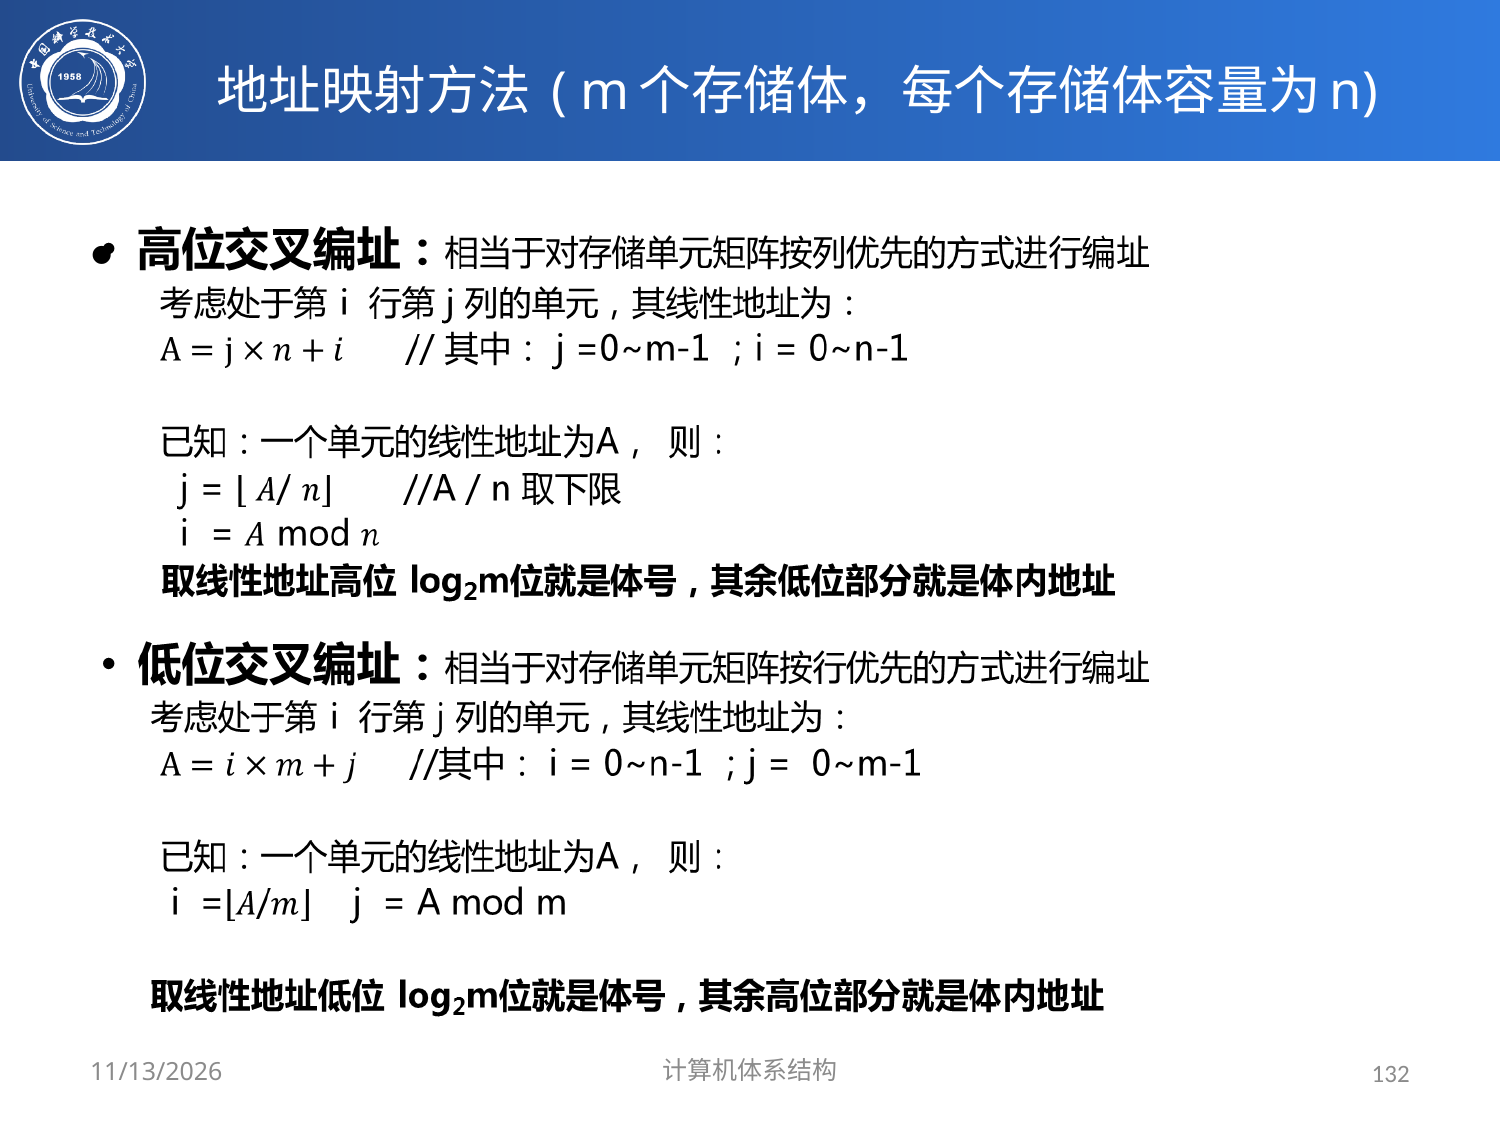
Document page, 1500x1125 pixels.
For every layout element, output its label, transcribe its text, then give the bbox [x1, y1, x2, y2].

footer 计算机体系结构 [512, 1042, 988, 1103]
list [75, 206, 1425, 1036]
title 地址映射方法 ( m个存储体，每个存储体容量为n) [169, 24, 1425, 153]
slide_number 132 [1074, 1042, 1425, 1103]
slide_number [75, 1042, 425, 1103]
picture [19, 19, 146, 145]
